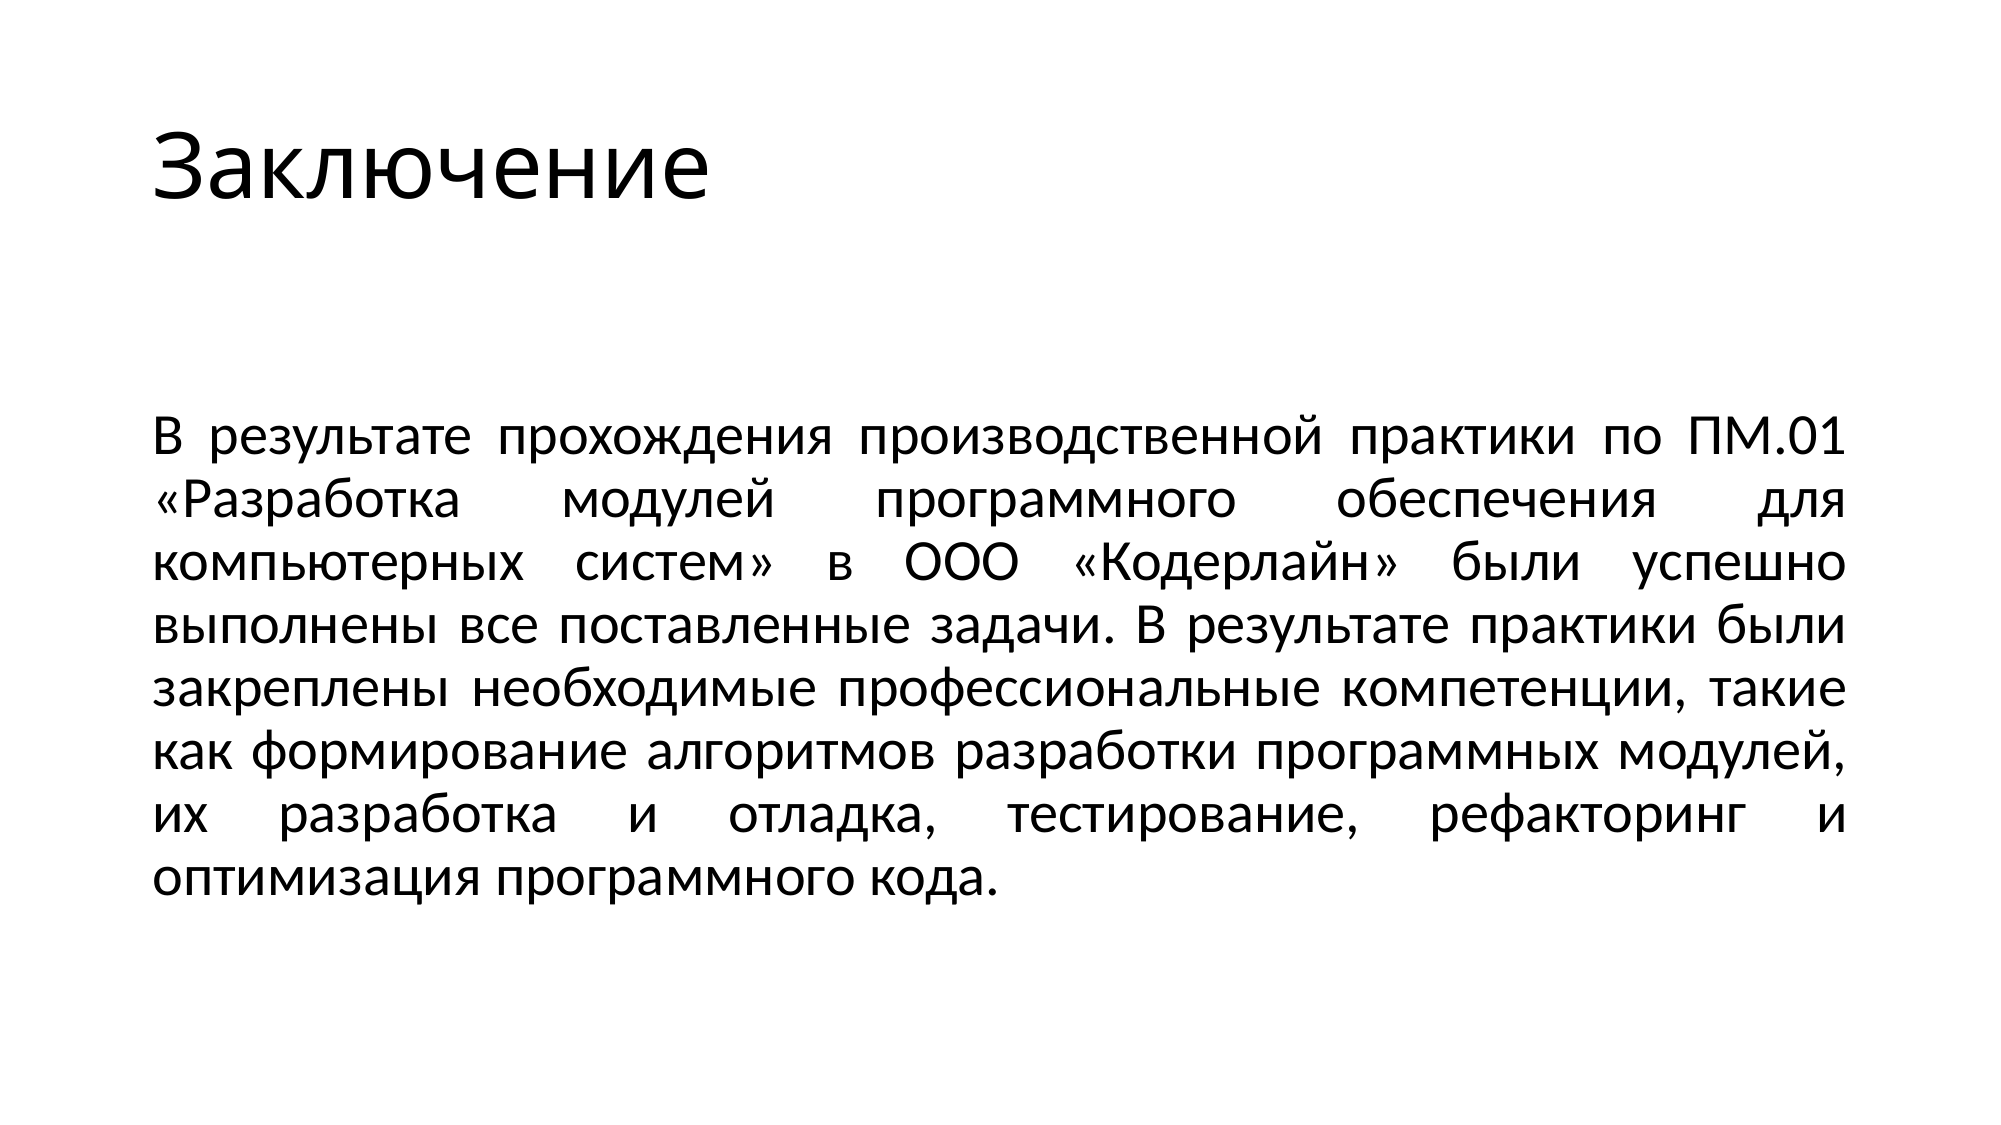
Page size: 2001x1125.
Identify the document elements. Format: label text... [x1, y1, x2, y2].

list В результате прохождения производственной практики по ПМ.01 «Разработка модулей программного обеспечения для компьютерных систем» в ООО «Кодерлайн» были успешно выполнены все поставленные задачи. В результате практики были закреплены необходимые профессиональные компетенции, такие как формирование алгоритмов разработки программных модулей, их разработка и отладка, тестирование, рефакторинг и оптимизация программного кода. [137, 299, 1863, 1014]
title Заключение [137, 59, 1863, 278]
